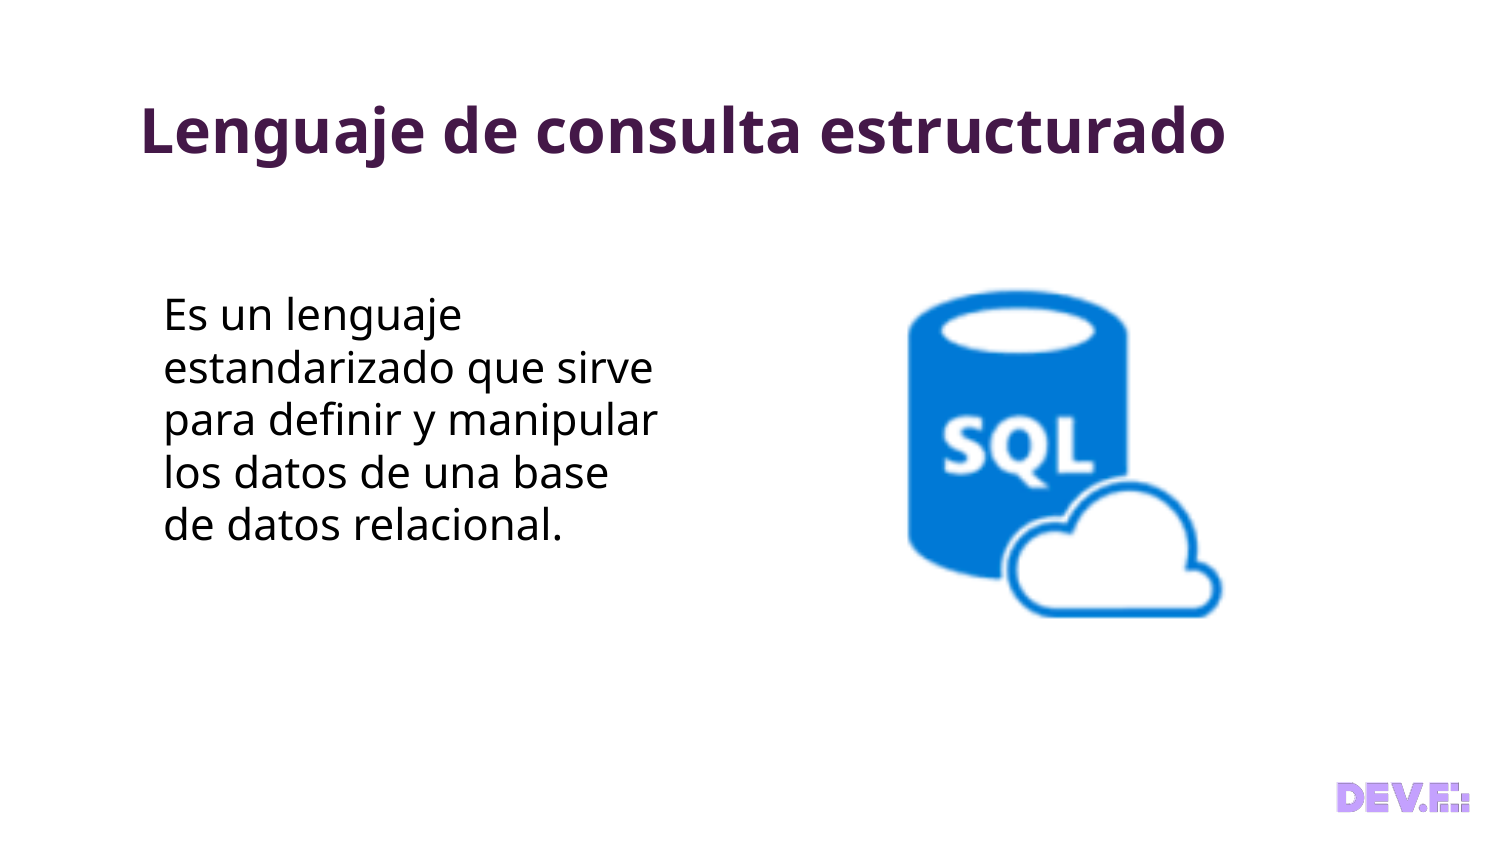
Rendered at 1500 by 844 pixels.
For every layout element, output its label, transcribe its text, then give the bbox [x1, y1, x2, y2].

picture [752, 245, 1363, 668]
text_box Lenguaje de consulta estructurado [124, 75, 1385, 164]
picture [1330, 776, 1474, 818]
text_box Es un lenguaje estandarizado que sirve para definir y manipular los datos de una base de datos relacional. [148, 272, 682, 618]
